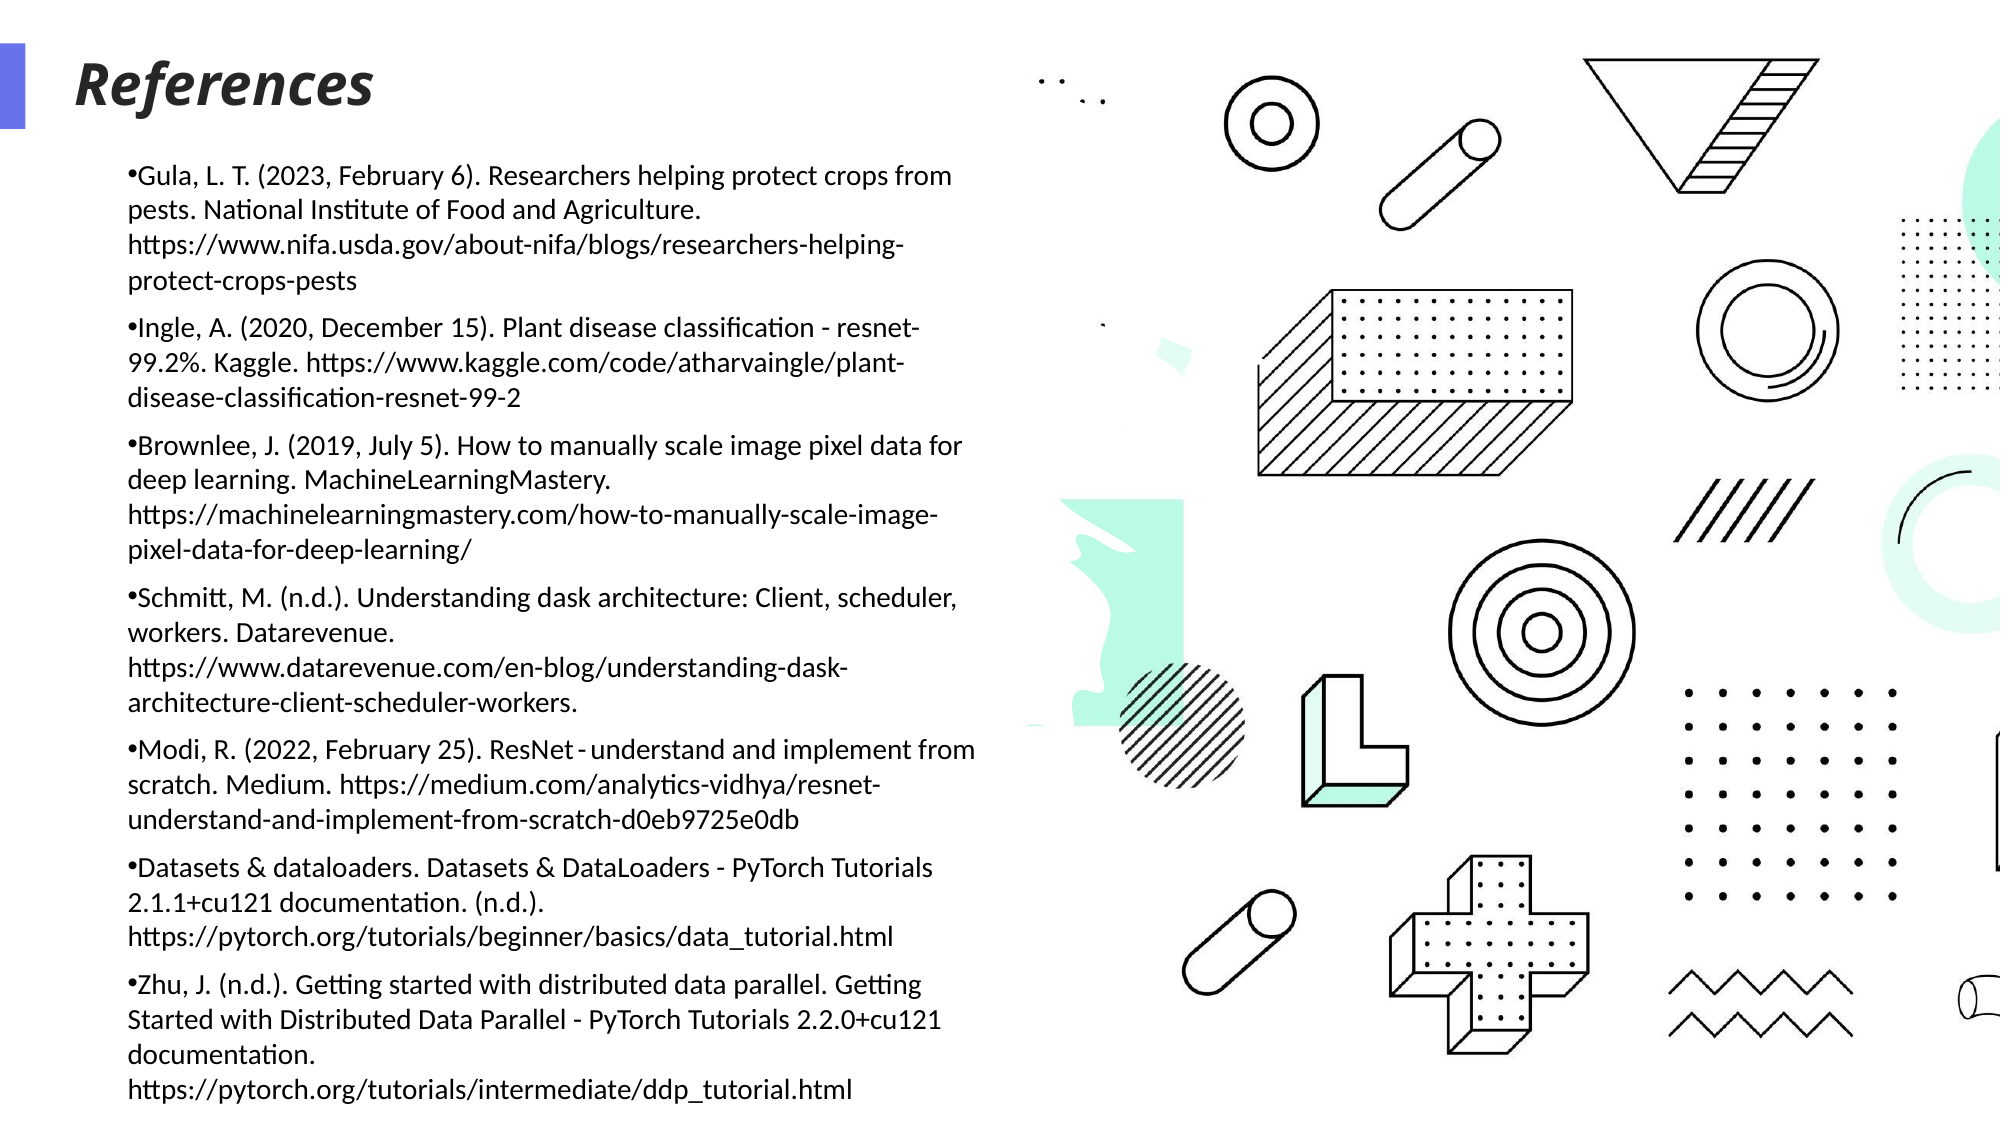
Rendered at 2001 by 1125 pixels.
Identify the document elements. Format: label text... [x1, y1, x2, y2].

text_box Gula, L. T. (2023, February 6). Researchers helping protect crops from pests. National Institute of Food and Agriculture. https://www.nifa.usda.gov/about-nifa/blogs/researchers-helping-protect-crops-pests Ingle, A. (2020, December 15). Plant disease classification - resnet- 99.2%. Kaggle. https://www.kaggle.com/code/atharvaingle/plant-disease-classification-resnet-99-2 Brownlee, J. (2019, July 5). How to manually scale image pixel data for deep learning. MachineLearningMastery. https://machinelearningmastery.com/how-to-manually-scale-image-pixel-data-for-deep-learning/ Schmitt, M. (n.d.). Understanding dask architecture: Client, scheduler, workers. Datarevenue. https://www.datarevenue.com/en-blog/understanding-dask-architecture-client-scheduler-workers. Modi, R. (2022, February 25). ResNet - understand and implement from scratch. Medium. https://medium.com/analytics-vidhya/resnet-understand-and-implement-from-scratch-d0eb9725e0db Datasets & dataloaders. Datasets & DataLoaders - PyTorch Tutorials 2.1.1+cu121 documentation. (n.d.). https://pytorch.org/tutorials/beginner/basics/data_tutorial.html Zhu, J. (n.d.). Getting started with distributed data parallel. Getting Started with Distributed Data Parallel - PyTorch Tutorials 2.2.0+cu121 documentation. https://pytorch.org/tutorials/intermediate/ddp_tutorial.html [112, 148, 1000, 1069]
title References [59, 43, 1021, 130]
picture [1021, 0, 2000, 1125]
